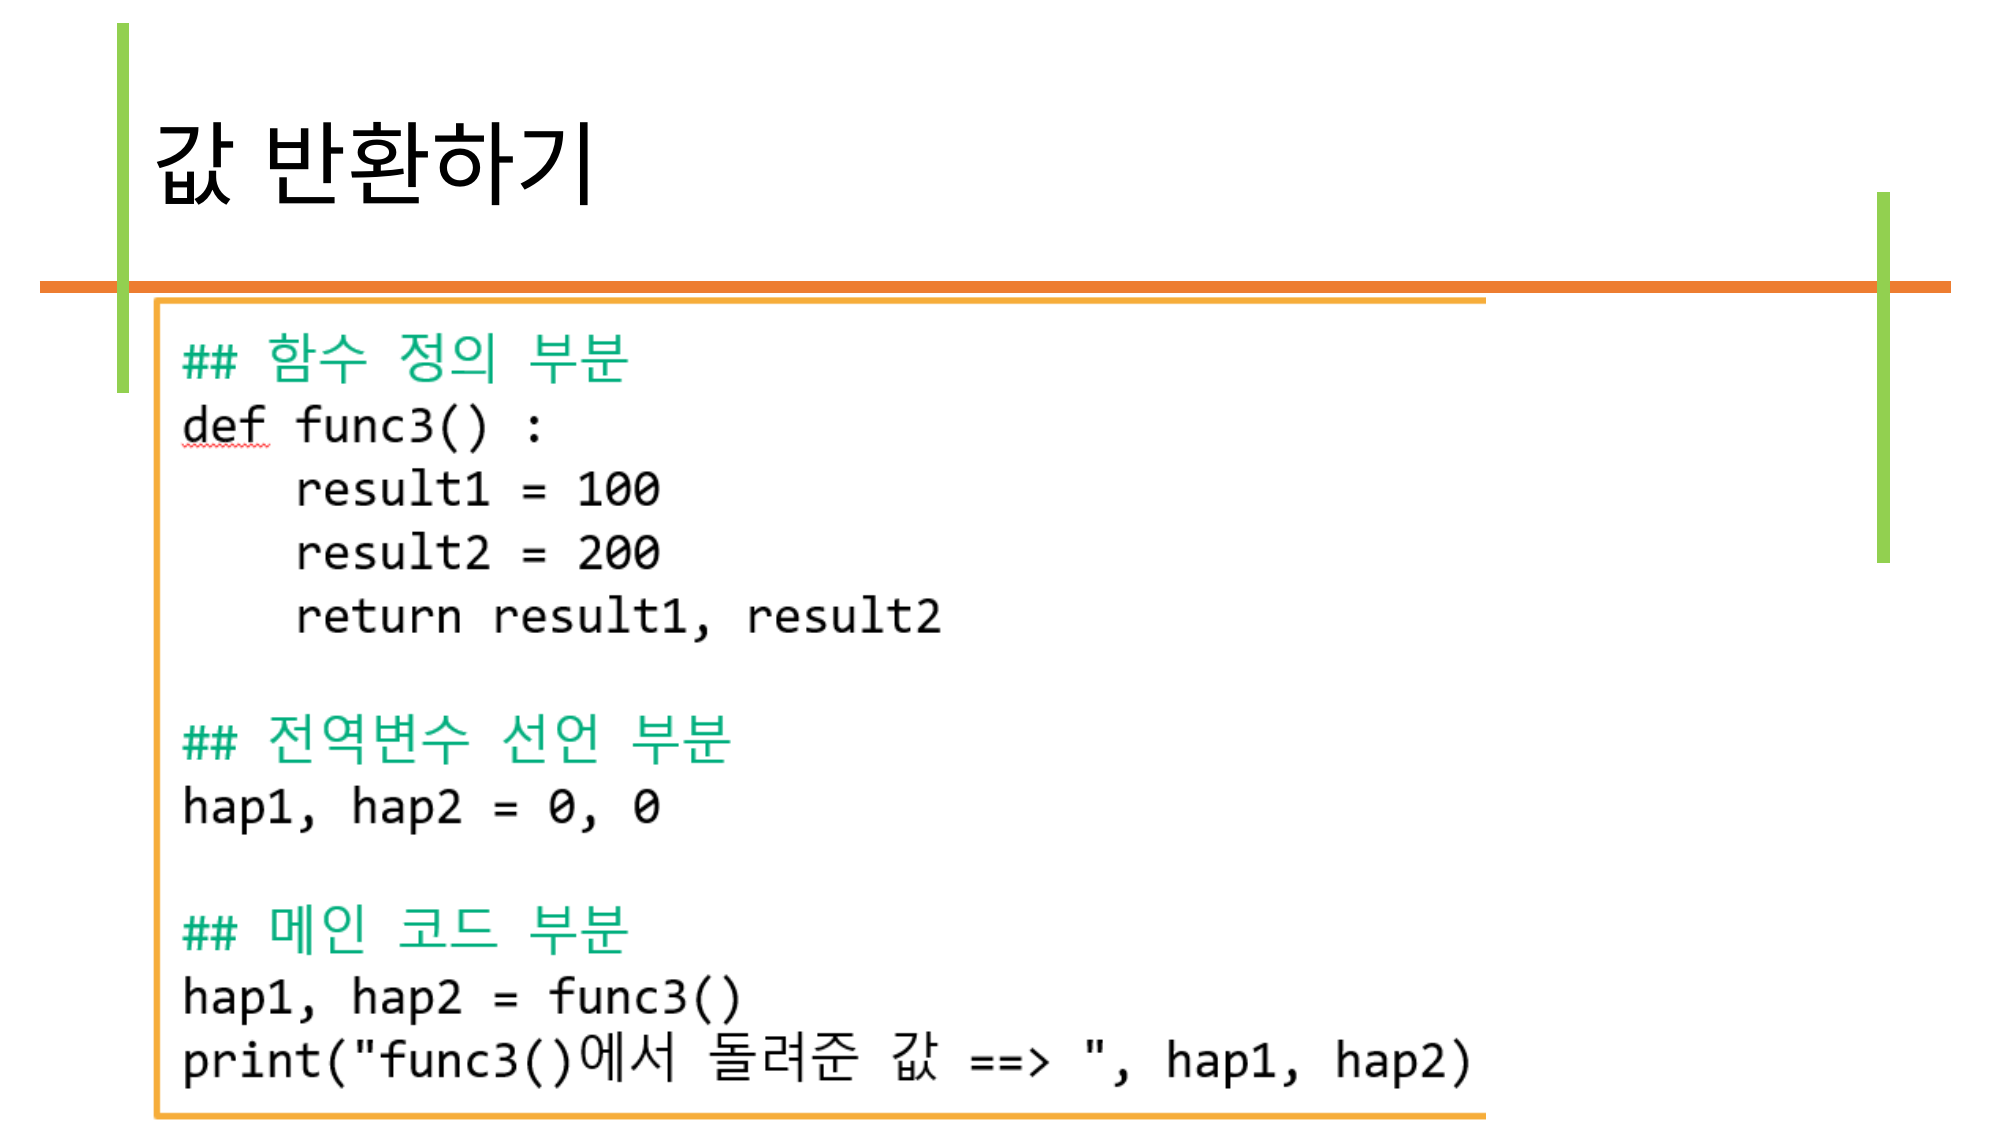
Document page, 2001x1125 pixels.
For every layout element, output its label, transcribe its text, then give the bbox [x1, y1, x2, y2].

title 값 반환하기 [137, 59, 1863, 278]
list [143, 296, 1486, 1123]
